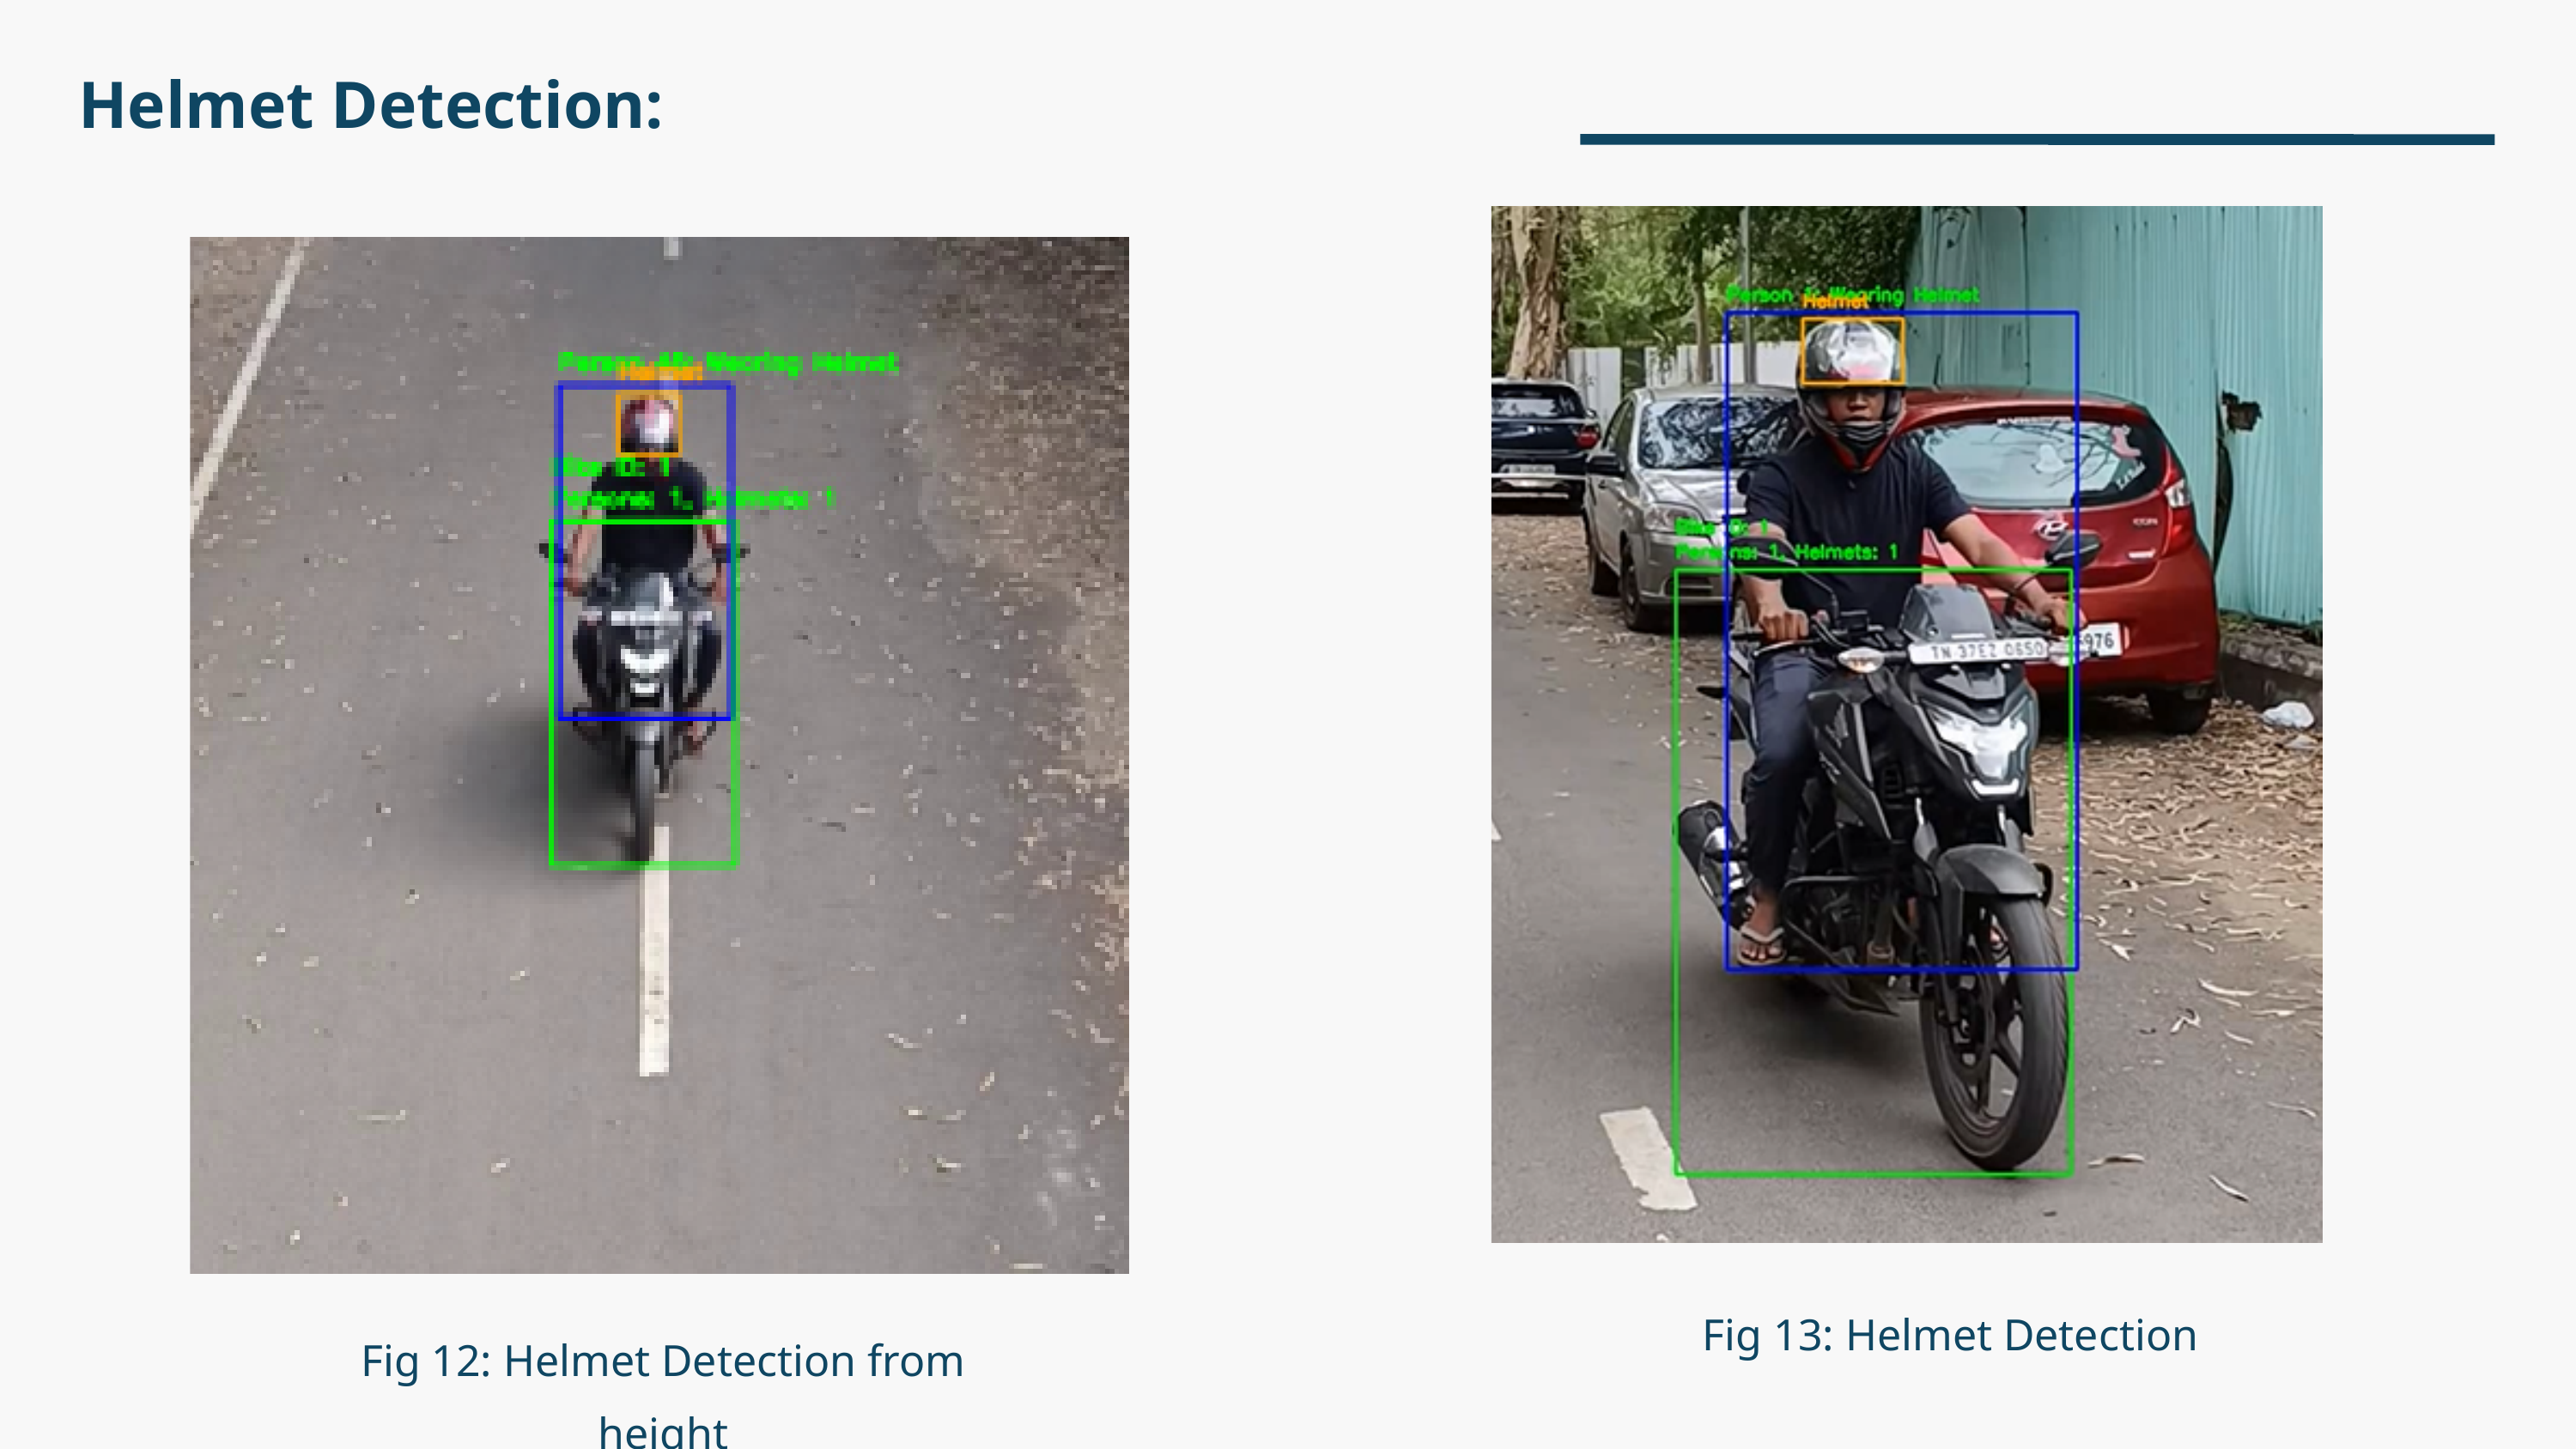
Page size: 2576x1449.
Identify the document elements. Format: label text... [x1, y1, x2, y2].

text_box Helmet Detection: [78, 51, 1331, 142]
text_box Fig 13: Helmet Detection [1635, 1286, 2266, 1360]
text_box [190, 237, 1129, 1274]
text_box Fig 12: Helmet Detection from height [292, 1312, 1035, 1449]
text_box [1491, 206, 2323, 1243]
